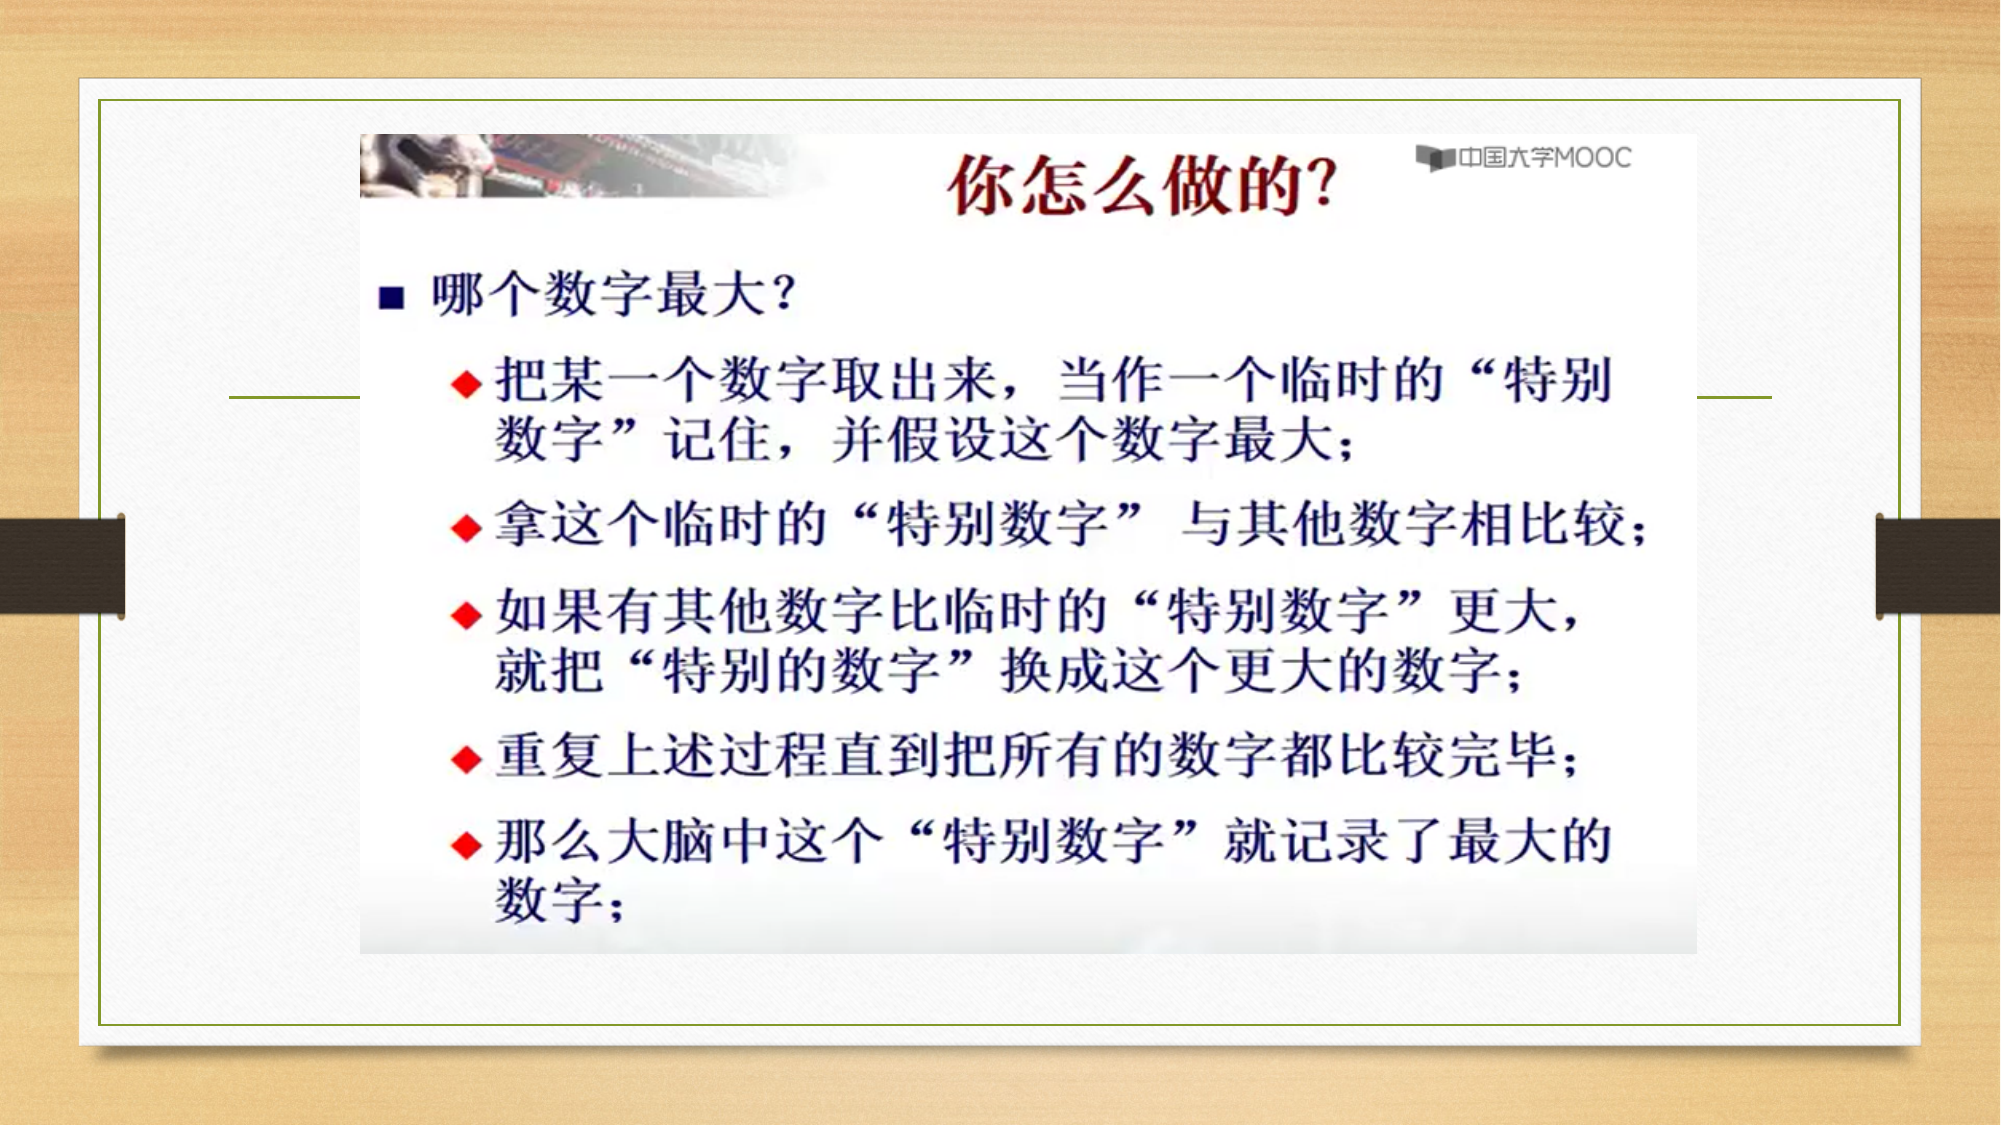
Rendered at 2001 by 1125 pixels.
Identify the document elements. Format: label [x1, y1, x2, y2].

list [360, 134, 1698, 955]
picture [0, 0, 2001, 1125]
